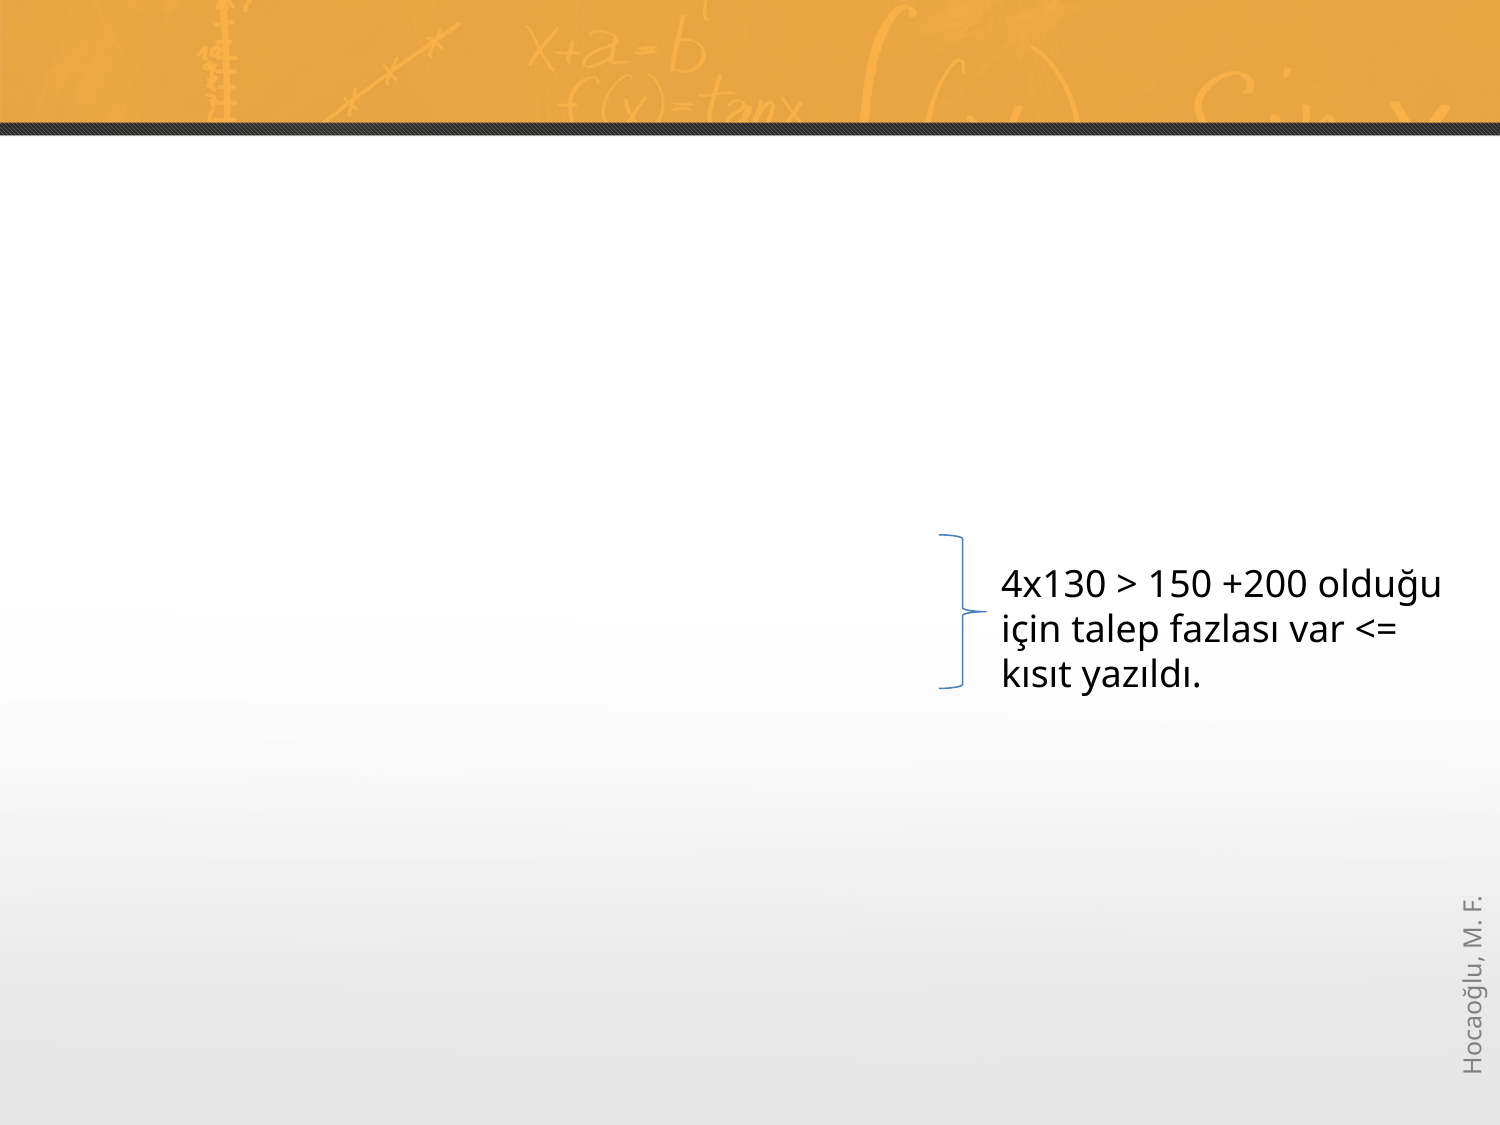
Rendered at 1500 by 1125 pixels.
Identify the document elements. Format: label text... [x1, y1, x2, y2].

text_box [938, 534, 987, 690]
picture [0, 0, 1500, 1125]
text_box 4x130 > 150 +200 olduğu için talep fazlası var <= kısıt yazıldı. [986, 552, 1471, 703]
